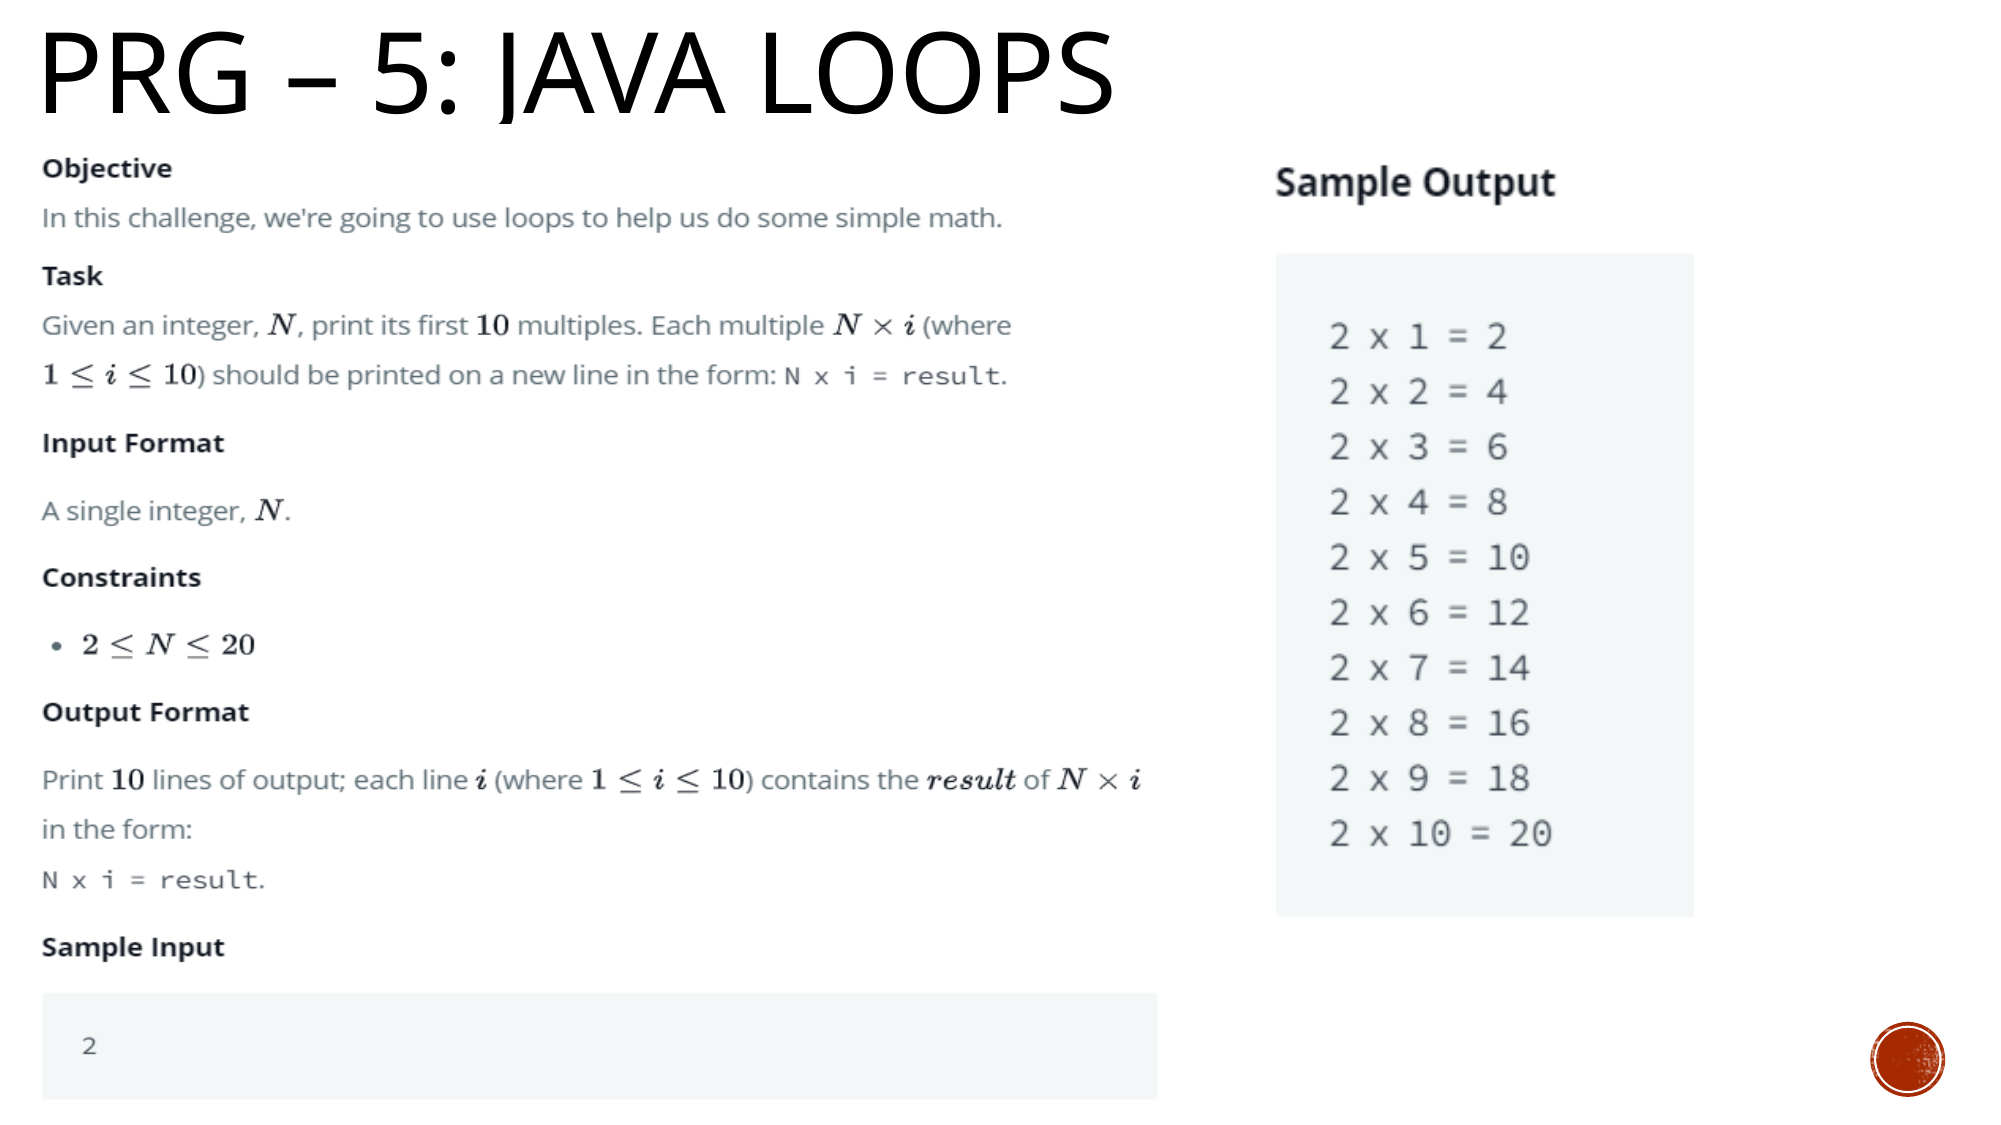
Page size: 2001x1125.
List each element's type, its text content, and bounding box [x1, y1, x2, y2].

picture [1230, 124, 1694, 968]
picture [0, 124, 1194, 1125]
title PRg – 5: java LOOPS [20, 0, 1759, 154]
